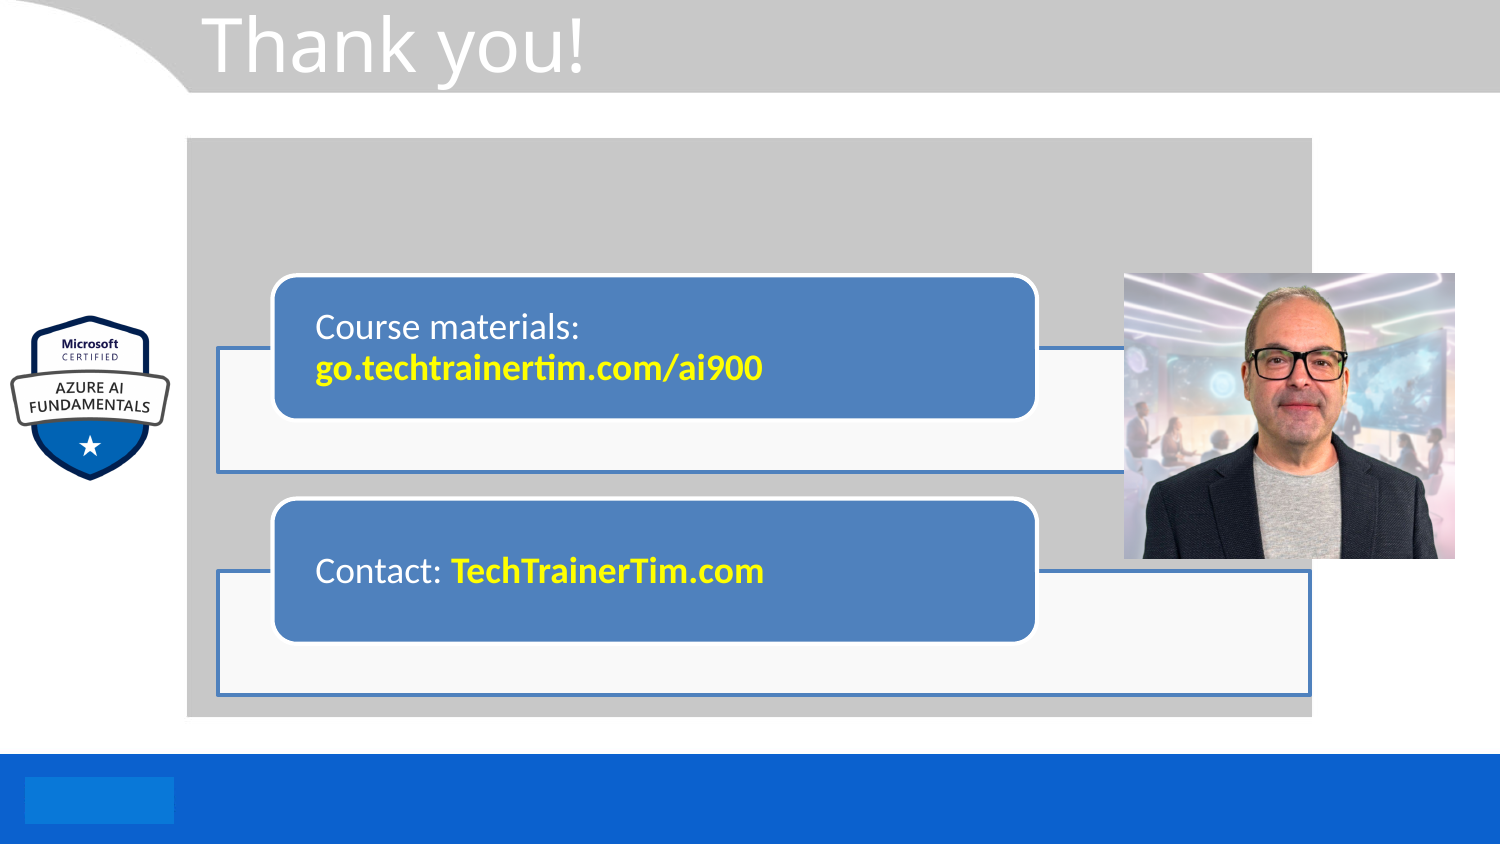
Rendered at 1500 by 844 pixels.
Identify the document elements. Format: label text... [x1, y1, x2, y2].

title Thank you! [186, 0, 1425, 83]
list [217, 273, 1311, 697]
picture [0, 0, 1500, 844]
